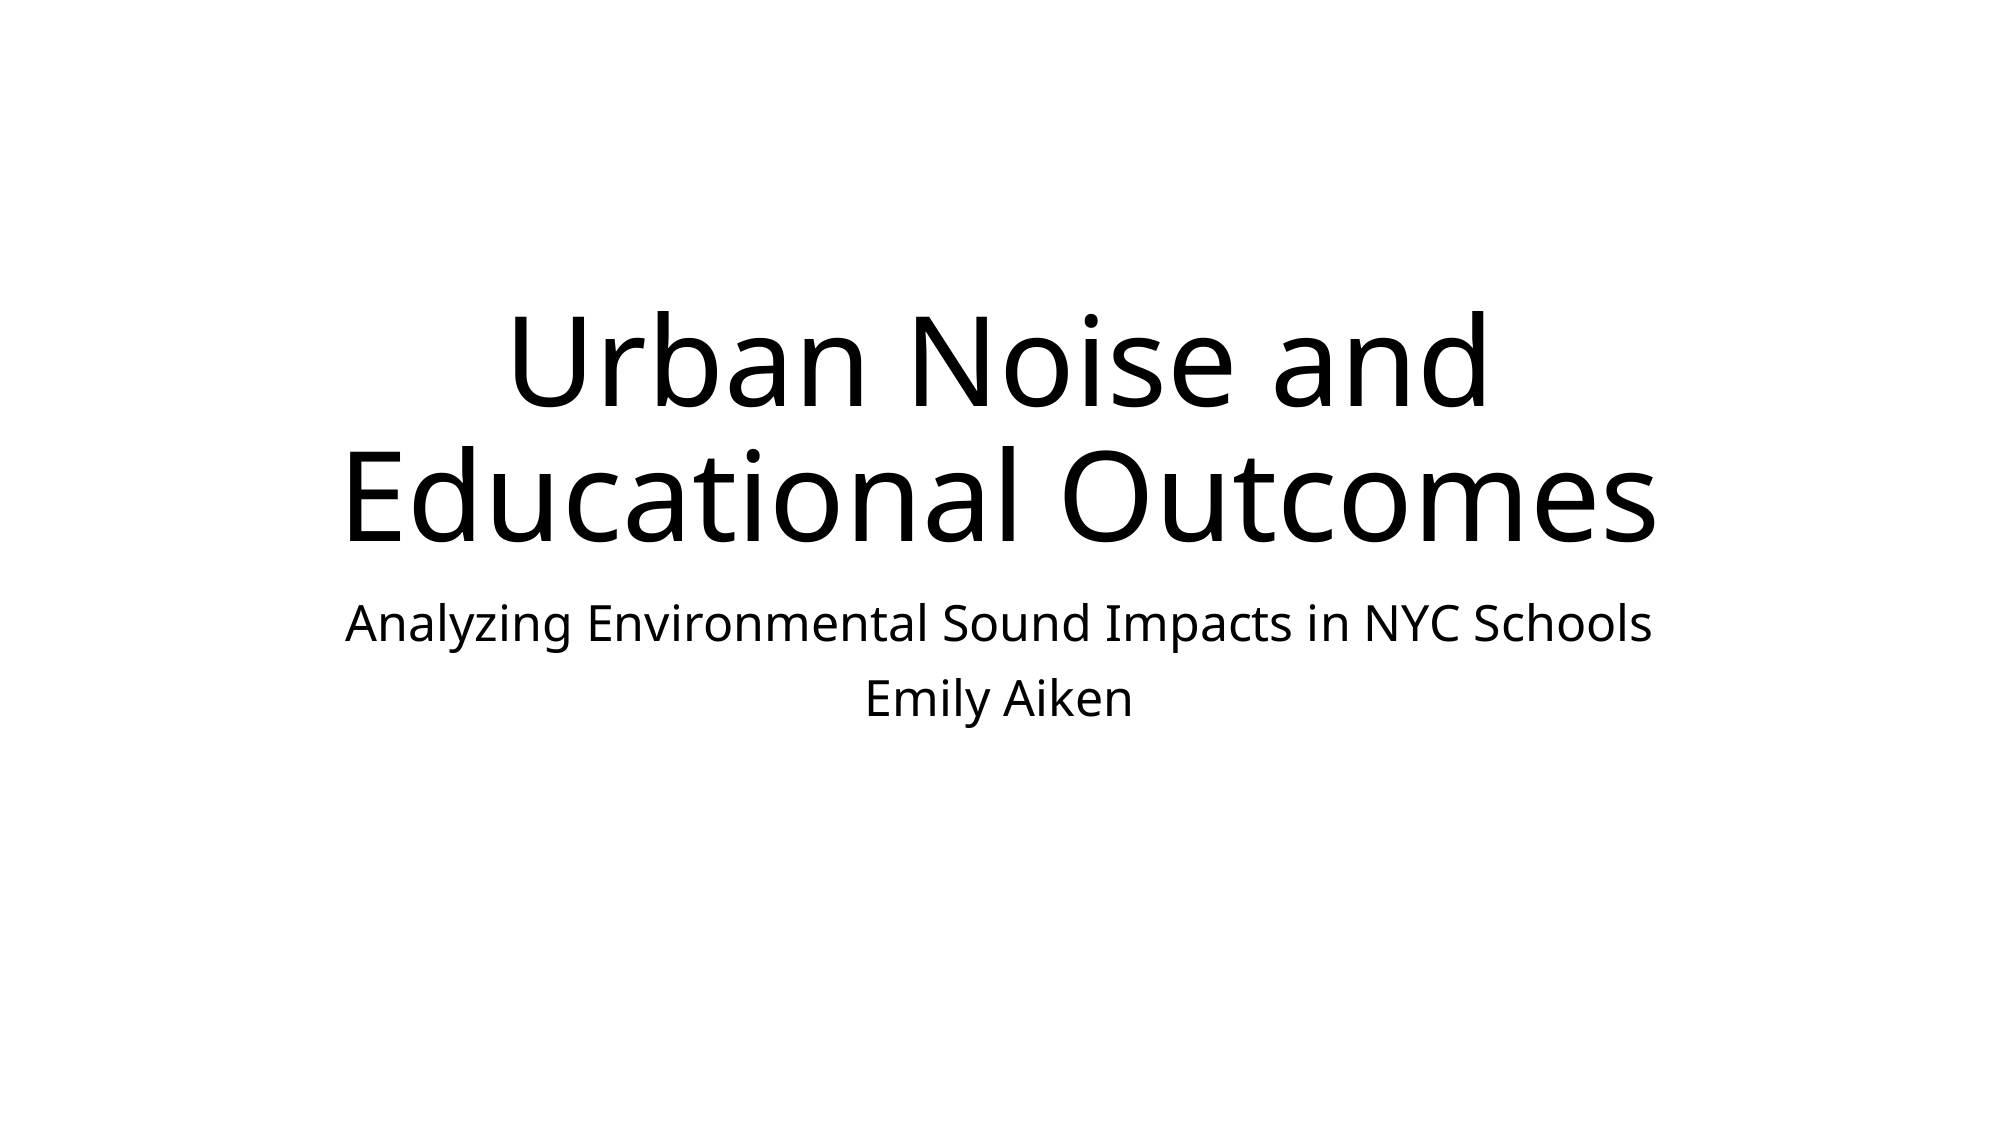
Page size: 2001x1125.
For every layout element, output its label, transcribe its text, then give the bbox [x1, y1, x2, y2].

title Urban Noise and Educational Outcomes [249, 184, 1750, 576]
subtitle Analyzing Environmental Sound Impacts in NYC Schools Emily Aiken [249, 590, 1750, 863]
